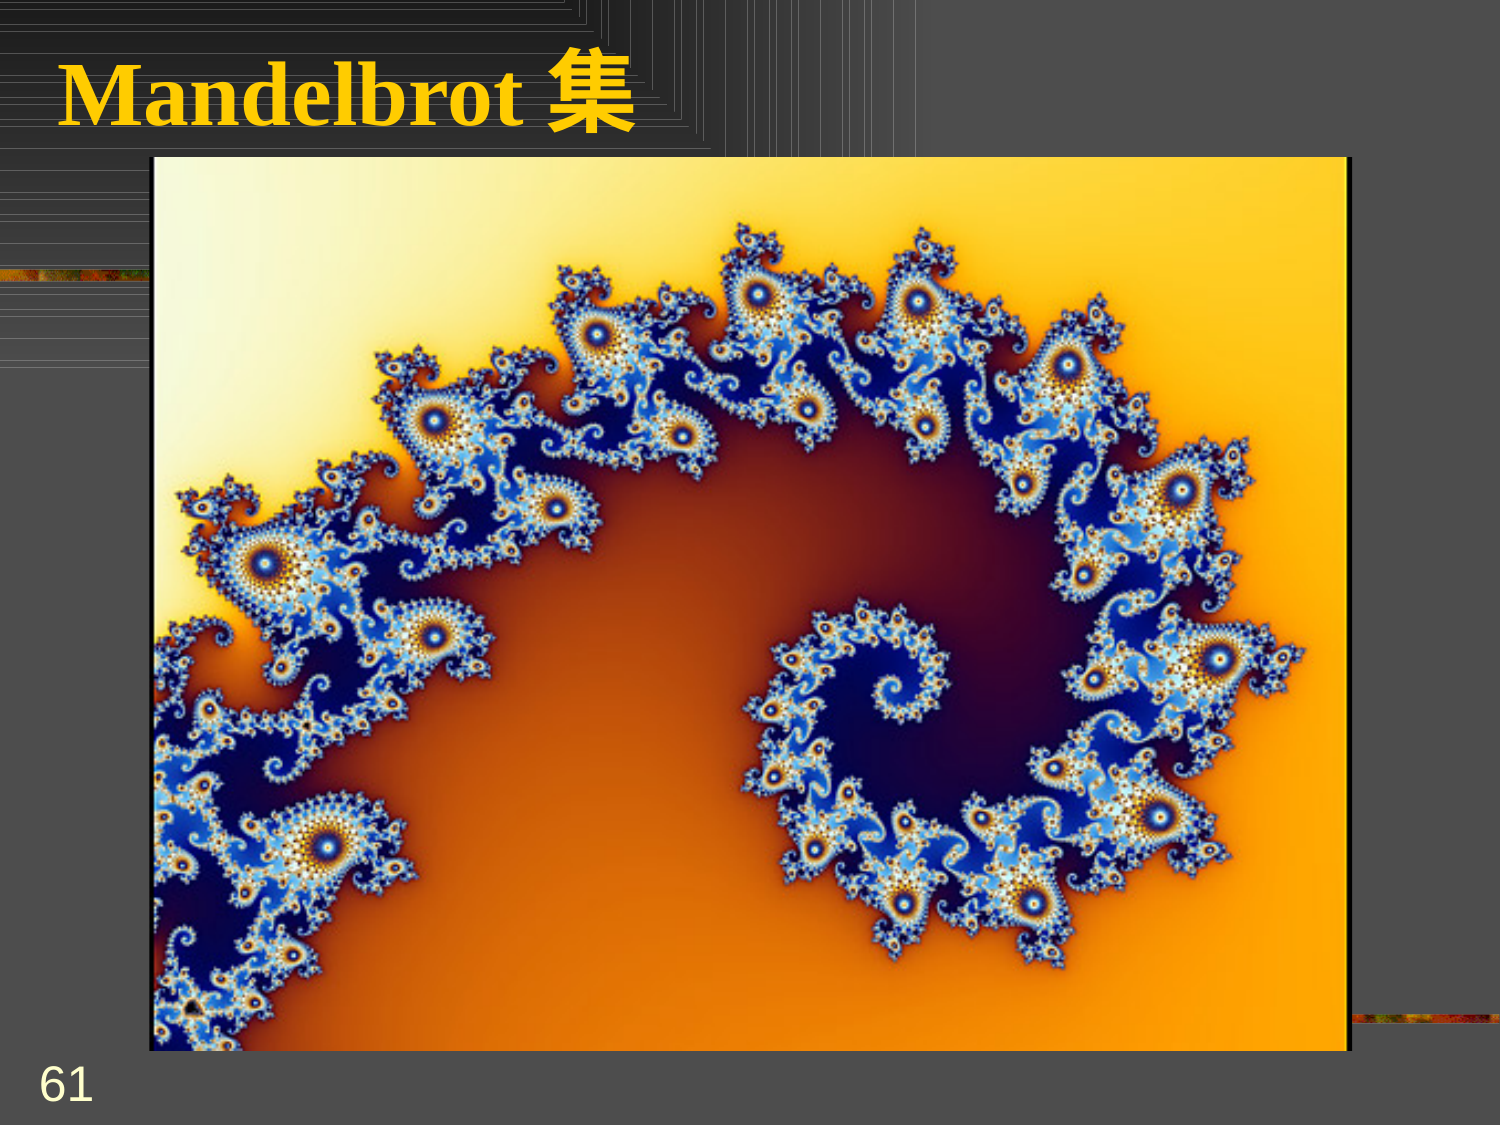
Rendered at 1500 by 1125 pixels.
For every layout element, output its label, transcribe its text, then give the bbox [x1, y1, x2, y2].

picture [0, 157, 1500, 1051]
slide_number 61 [23, 1043, 337, 1119]
title Mandelbrot集 [42, 26, 1460, 152]
